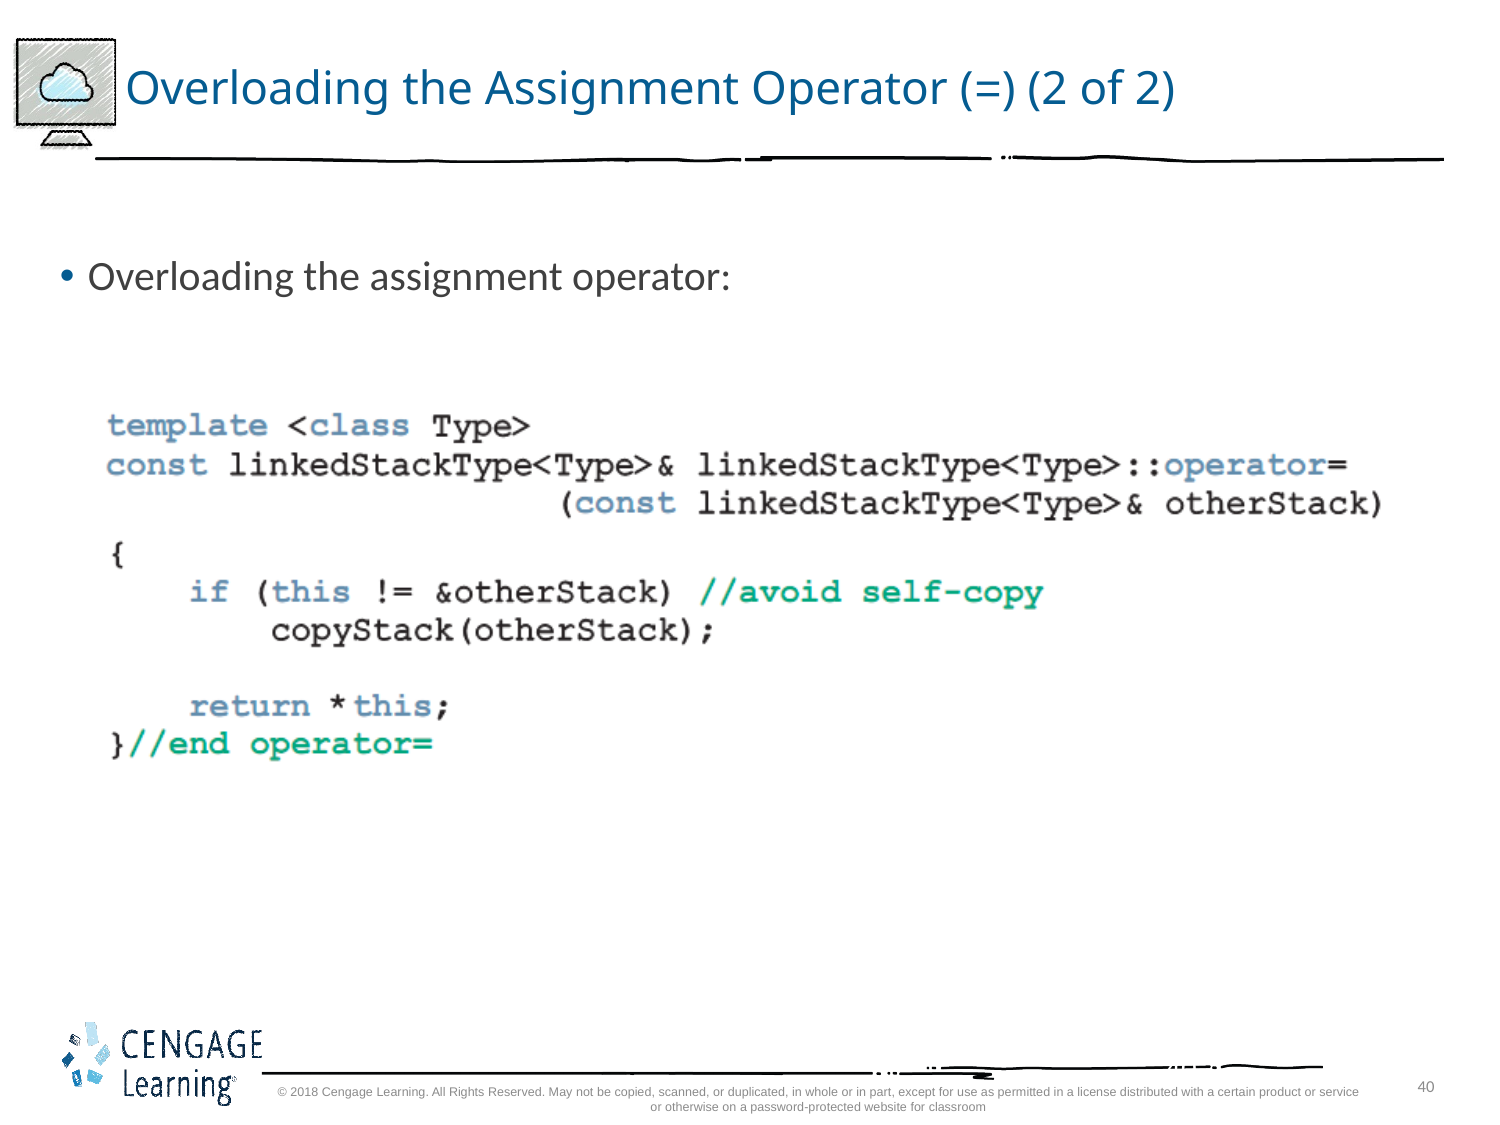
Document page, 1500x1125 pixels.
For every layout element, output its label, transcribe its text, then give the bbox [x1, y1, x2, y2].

footer © 2018 Cengage Learning. All Rights Reserved. May not be copied, scanned, or duplicated, in whole or in part, except for use as permitted in a license distributed with a certain product or service or otherwise on a password-protected website for classroom [261, 1079, 1375, 1120]
picture [12, 36, 117, 151]
picture [95, 399, 1405, 775]
slide_number 40 [1149, 1042, 1500, 1103]
list Overloading the assignment operator: [59, 252, 1441, 485]
picture [62, 1022, 1149, 1106]
title Overloading the Assignment Operator (=) (2 of 2) [125, 66, 1442, 116]
picture [95, 155, 1444, 163]
